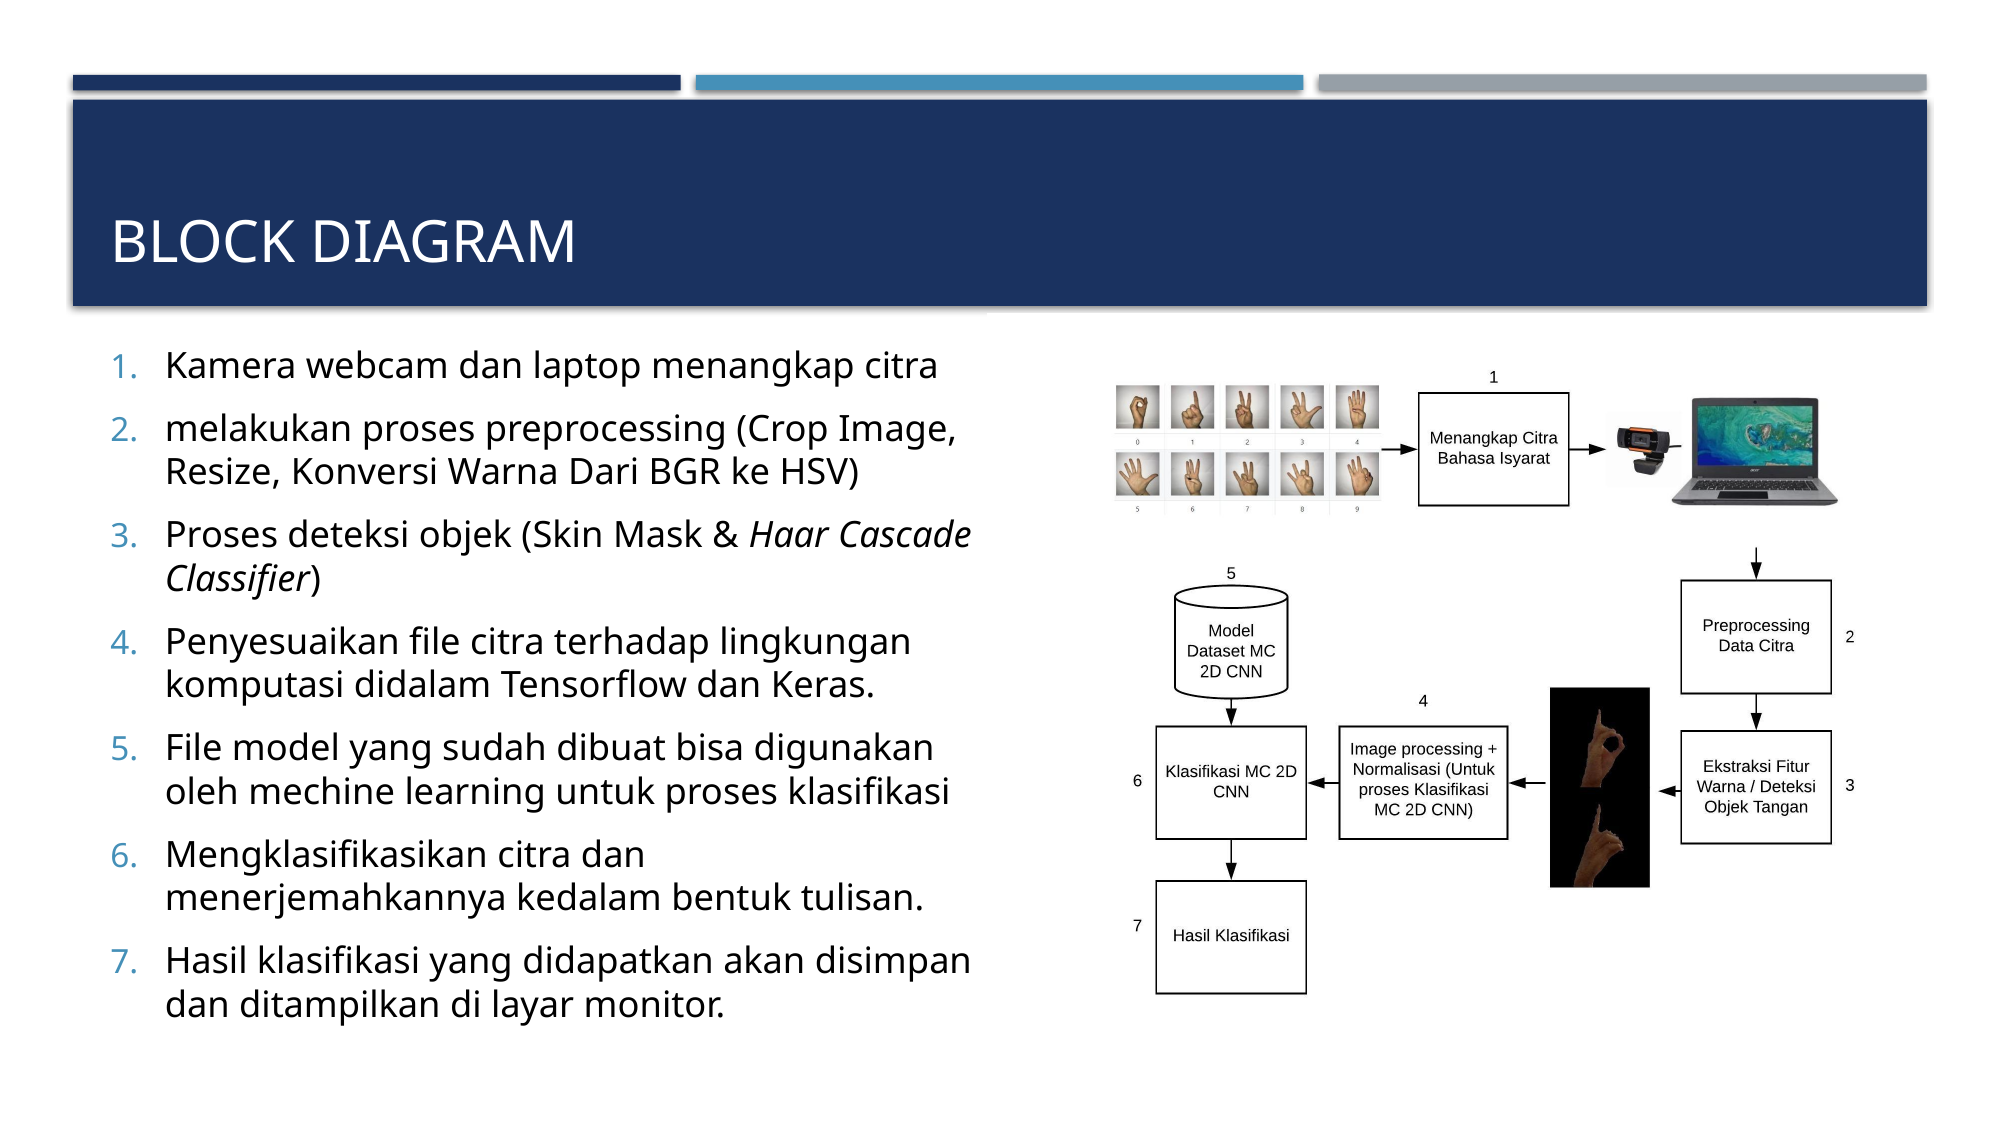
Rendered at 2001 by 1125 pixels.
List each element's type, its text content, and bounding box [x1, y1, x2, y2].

picture [986, 313, 2000, 1032]
list Kamera webcam dan laptop menangkap citra melakukan proses preprocessing (Crop Image, Resize, Konversi Warna Dari BGR ke HSV) Proses deteksi objek (Skin Mask & Haar Cascade Classifier) Penyesuaikan file citra terhadap lingkungan komputasi didalam Tensorflow dan Keras. File model yang sudah dibuat bisa digunakan oleh mechine learning untuk proses klasifikasi Mengklasifikasikan citra dan menerjemahkannya kedalam bentuk tulisan. Hasil klasifikasi yang didapatkan akan disimpan dan ditampilkan di layar monitor. [95, 334, 988, 1064]
title Block Diagram [95, 119, 1905, 282]
